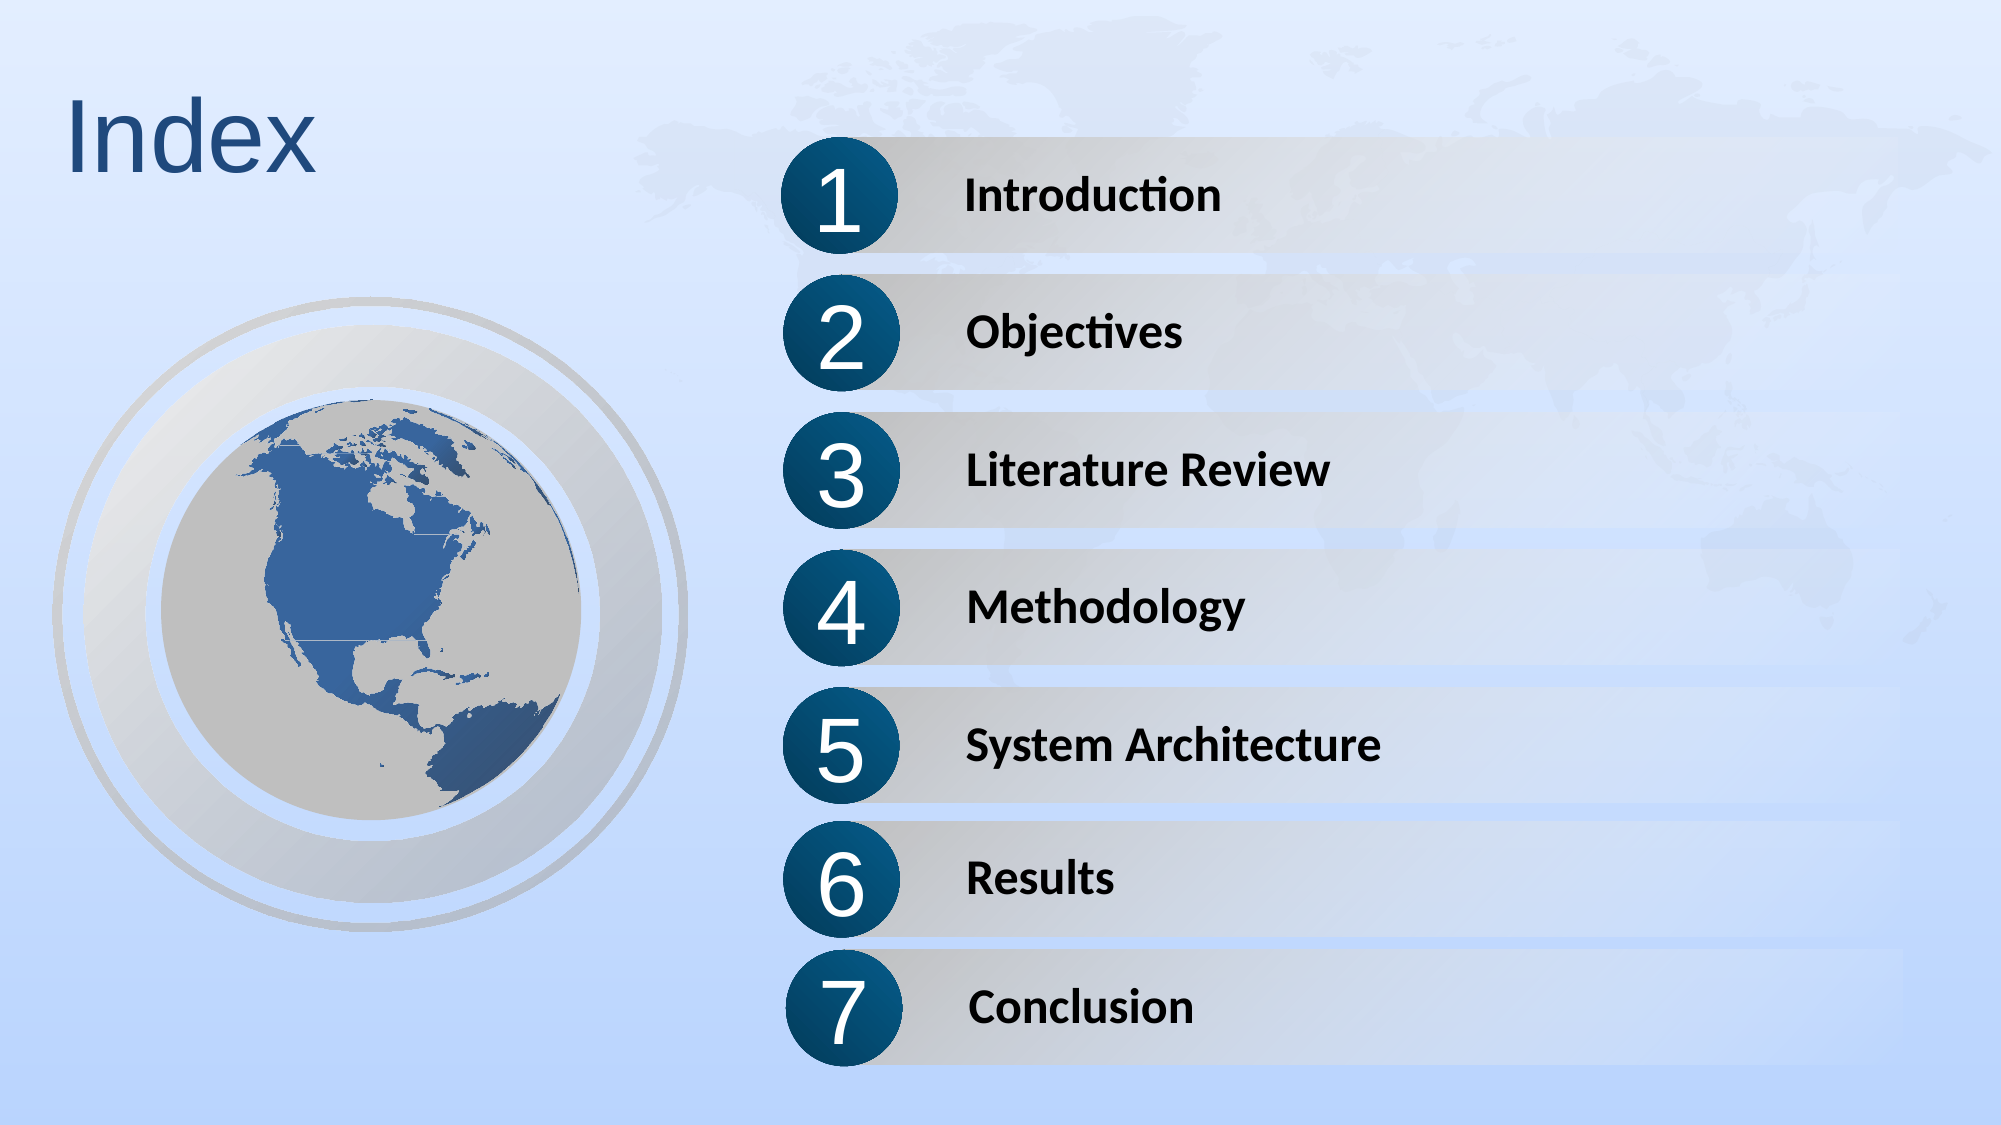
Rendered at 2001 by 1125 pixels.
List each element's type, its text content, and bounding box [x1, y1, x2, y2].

text_box [81, 322, 650, 905]
text_box [0, 0, 2000, 1125]
text_box [158, 451, 230, 769]
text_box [633, 15, 1993, 693]
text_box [235, 399, 579, 807]
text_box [783, 274, 1901, 392]
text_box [785, 949, 1903, 1067]
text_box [780, 137, 1899, 254]
text_box [50, 294, 678, 934]
text_box [319, 816, 423, 823]
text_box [782, 687, 1900, 804]
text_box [783, 412, 1901, 529]
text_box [783, 549, 1901, 667]
text_box Index [48, 61, 342, 202]
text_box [783, 821, 1901, 938]
